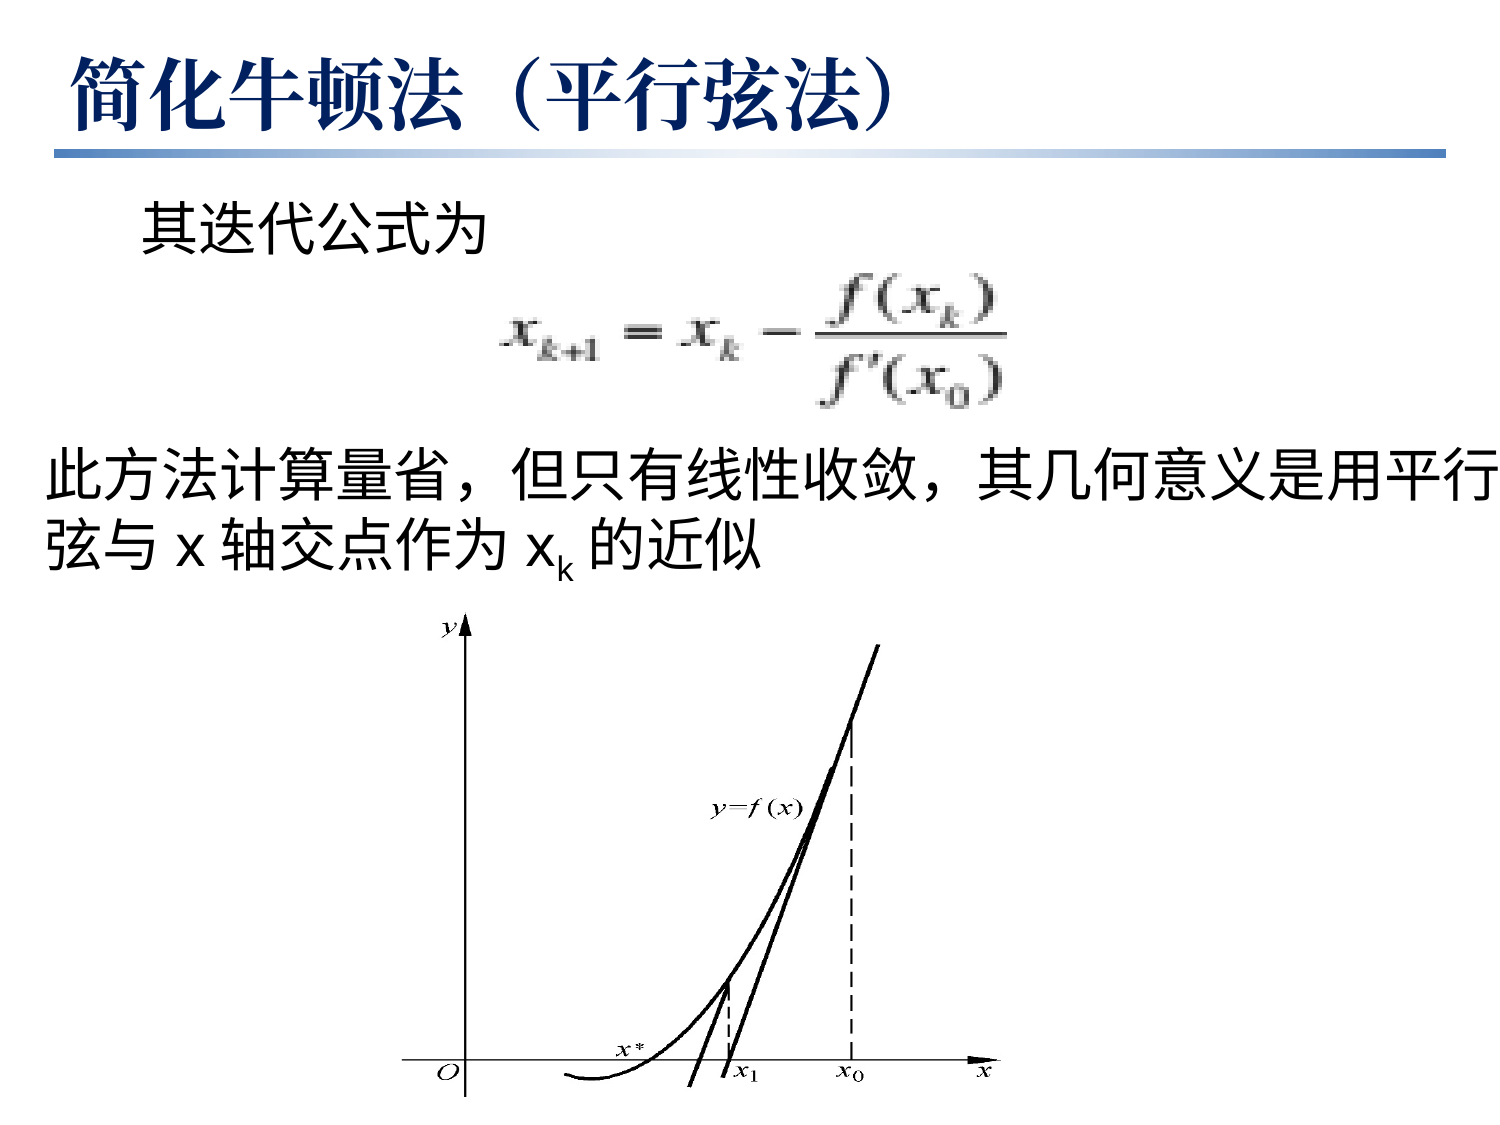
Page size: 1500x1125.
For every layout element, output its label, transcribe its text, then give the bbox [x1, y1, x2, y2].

text_box 简化牛顿法（平行弦法） [54, 37, 1254, 148]
text_box 其迭代公式为 [73, 184, 518, 270]
text_box 此方法计算量省，但只有线性收敛，其几何意义是用平行 弦与x轴交点作为xk的近似 [29, 430, 1500, 596]
text_box [52, 148, 1448, 160]
picture [383, 605, 1013, 1101]
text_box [489, 254, 1013, 413]
